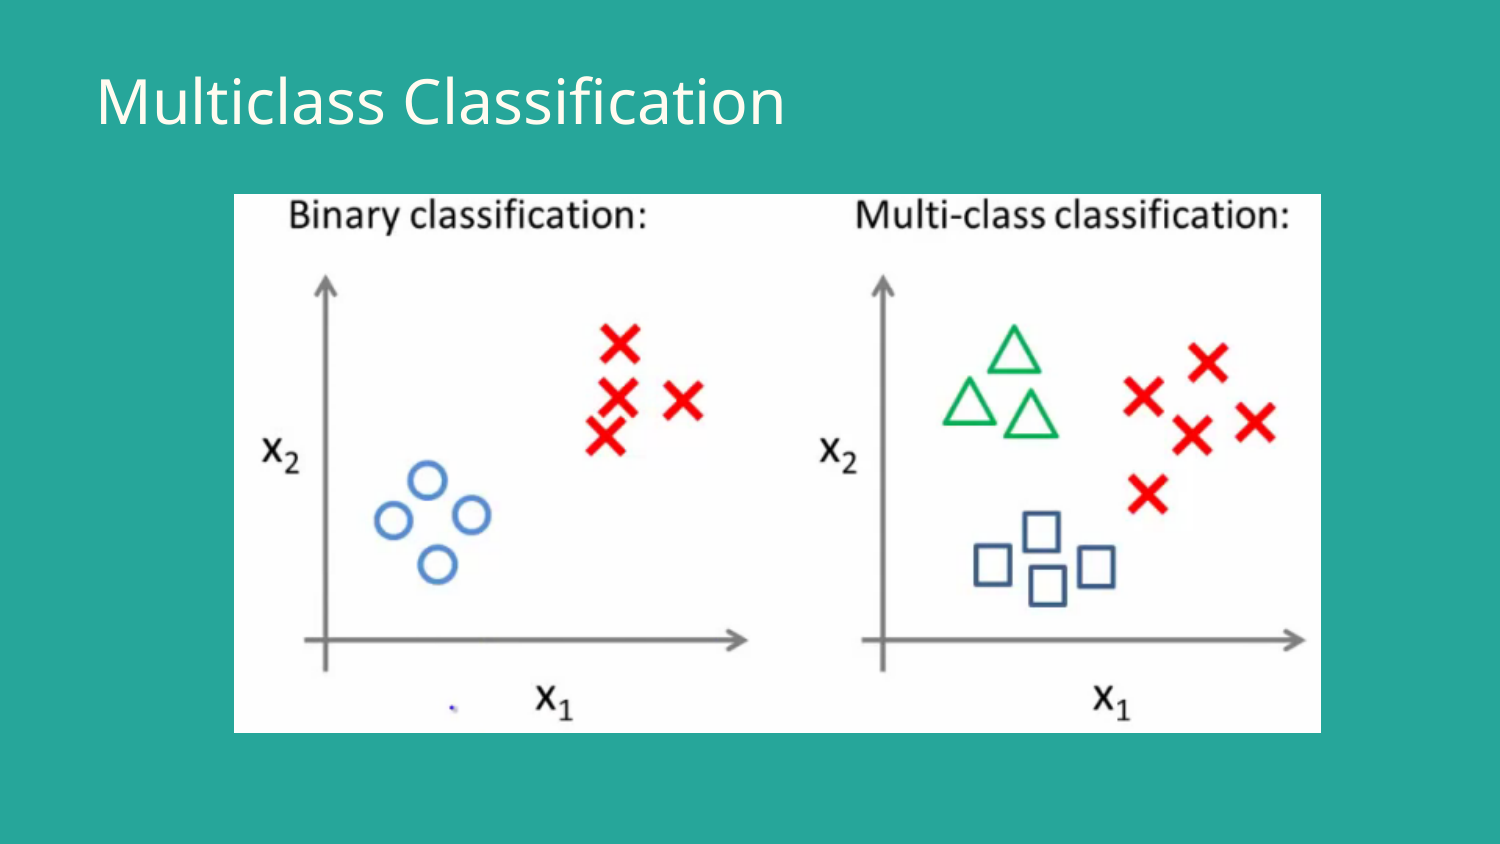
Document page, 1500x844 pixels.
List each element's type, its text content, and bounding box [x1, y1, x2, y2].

title Multiclass Classification [80, 43, 1000, 156]
picture [234, 194, 1321, 733]
